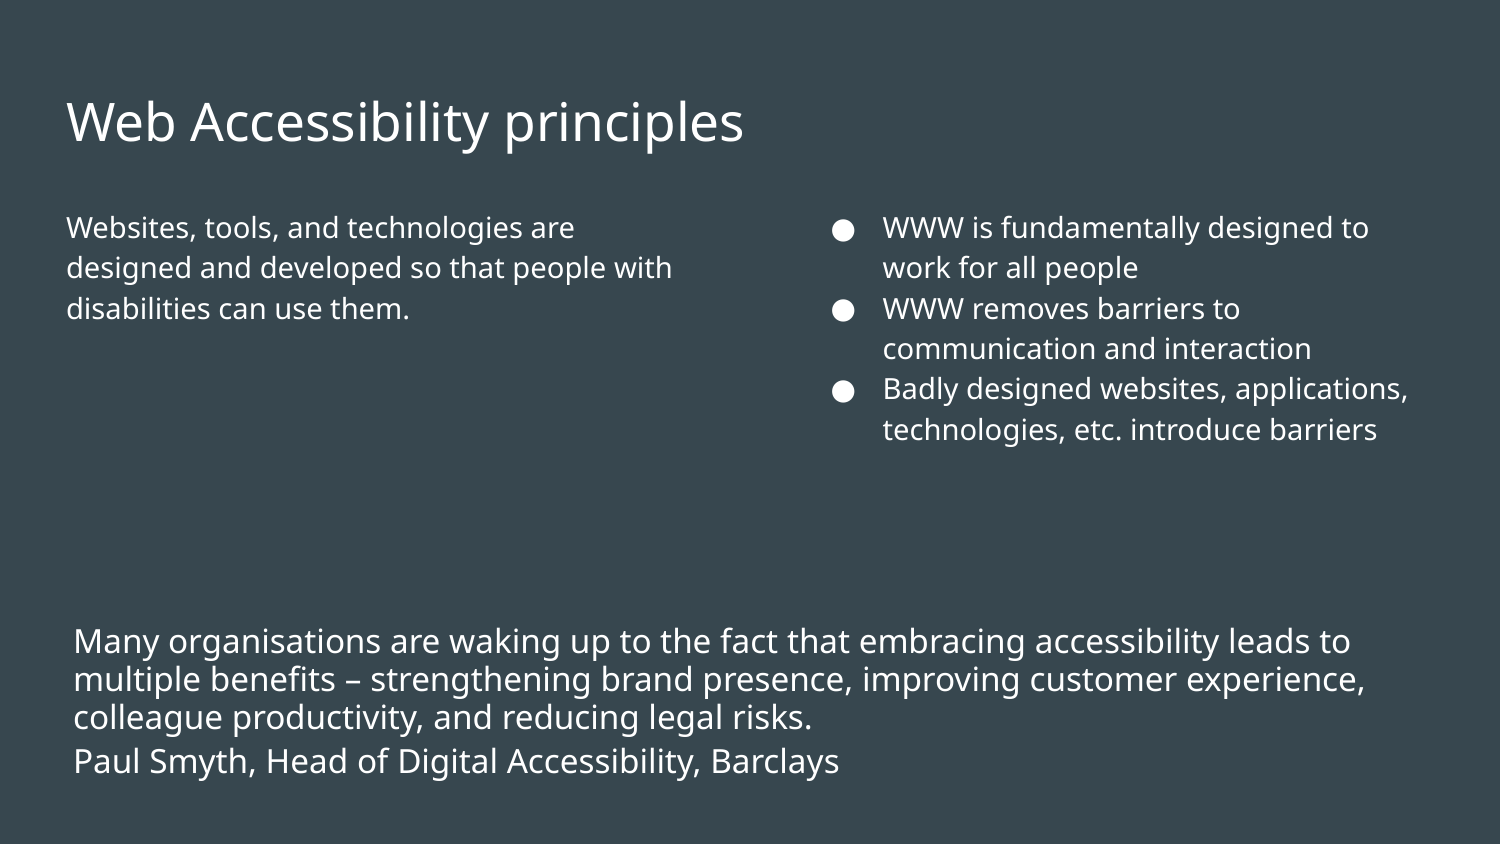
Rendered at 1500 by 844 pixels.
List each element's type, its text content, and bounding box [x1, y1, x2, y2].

title Web Accessibility principles [51, 72, 1449, 167]
list WWW is fundamentally designed to work for all people WWW removes barriers to communication and interaction Badly designed websites, applications, technologies, etc. introduce barriers [792, 189, 1449, 750]
text_box Many organisations are waking up to the fact that embracing accessibility leads to multiple benefits – strengthening brand presence, improving customer experience, colleague productivity, and reducing legal risks. Paul Smyth, Head of Digital Accessibility, Barclays [61, 617, 1430, 844]
list Websites, tools, and technologies are designed and developed so that people with disabilities can use them. [51, 189, 708, 750]
